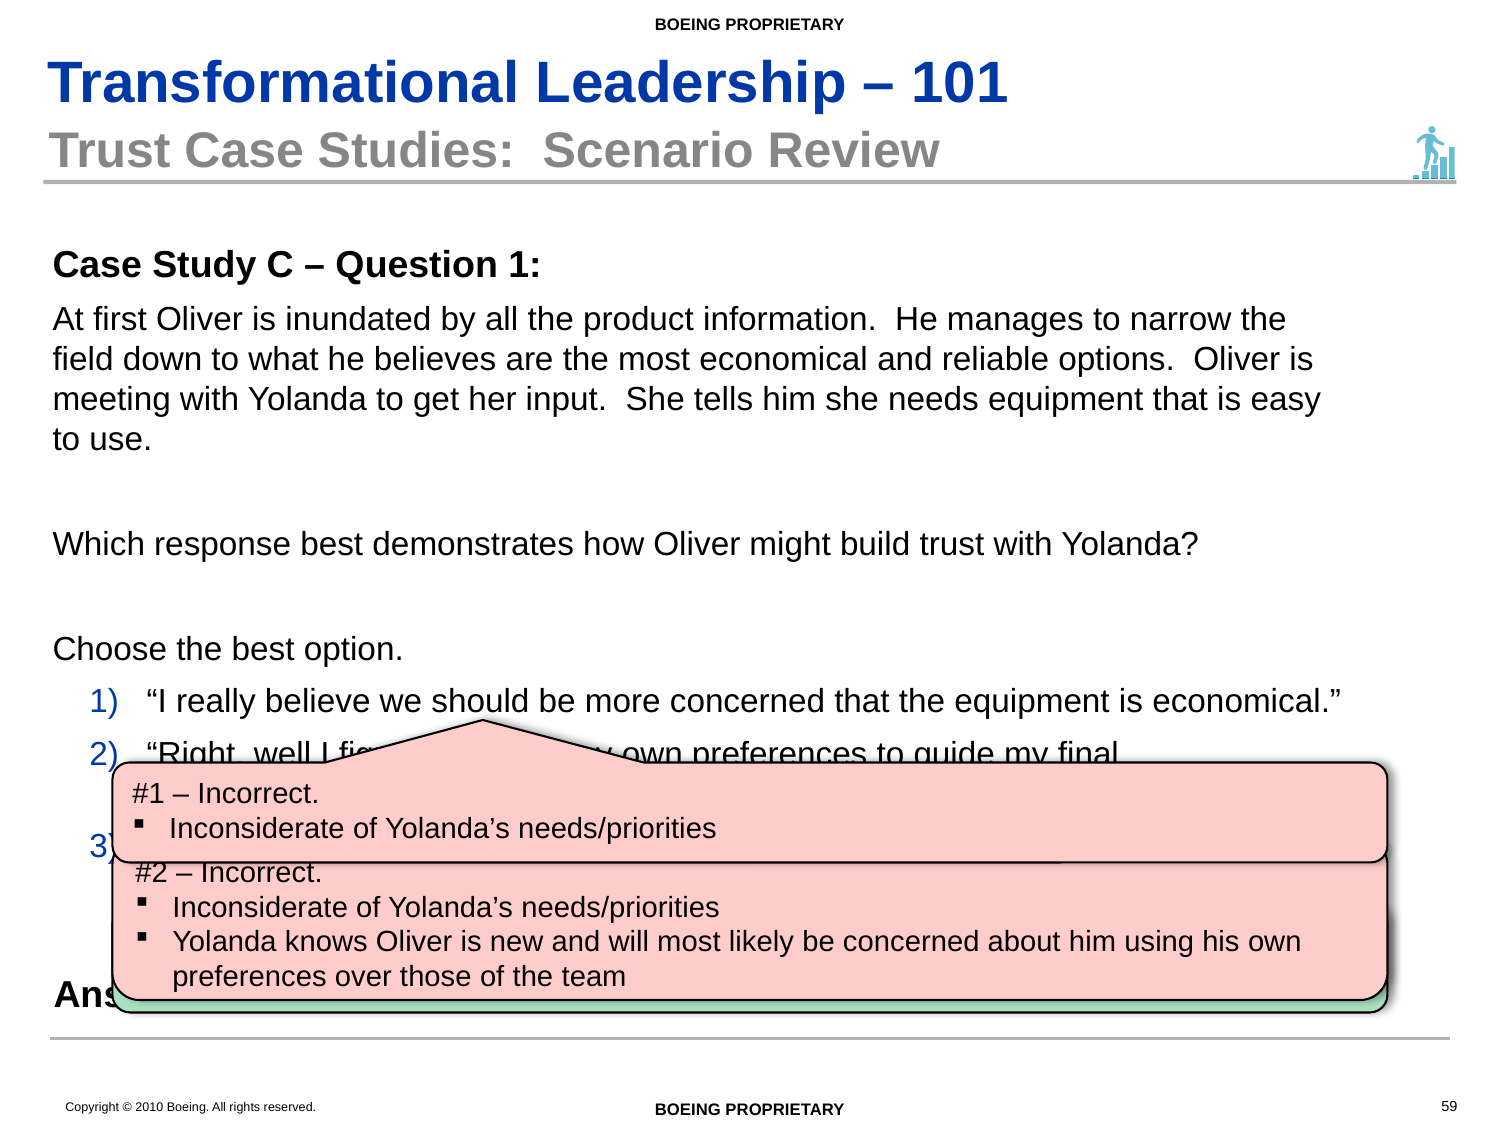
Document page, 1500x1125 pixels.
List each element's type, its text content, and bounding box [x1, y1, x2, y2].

text_box #2 – Incorrect. Inconsiderate of Yolanda’s needs/priorities Yolanda knows Oliver is new and will most likely be concerned about him using his own preferences over those of the team [112, 855, 1388, 1000]
slide_number 59 [1048, 1087, 1459, 1124]
title Trust Case Studies: Scenario Review [0, 106, 1500, 181]
text_box Answer: #3 [38, 962, 279, 1023]
text_box #3 – Correct. Considerate, shows Oliver heard Yolanda and wants to confirm her priorities for the product [112, 979, 1387, 1013]
text_box #1 – Incorrect. Inconsiderate of Yolanda’s needs/priorities [112, 720, 1388, 863]
list Case Study C – Question 1: At first Oliver is inundated by all the product information. He manages to narrow the field down to what he believes are the most economical and reliable options. Oliver is meeting with Yolanda to get her input. She tells him she needs equipment that is easy to use. Which response best demonstrates how Oliver might build trust with Yolanda? Choose the best option. “I really believe we should be more concerned that the equipment is economical.” “Right, well I figure I will use my own preferences to guide my final recommendation.” “So your priority is that the equipment be easy to use?” [37, 232, 1363, 588]
